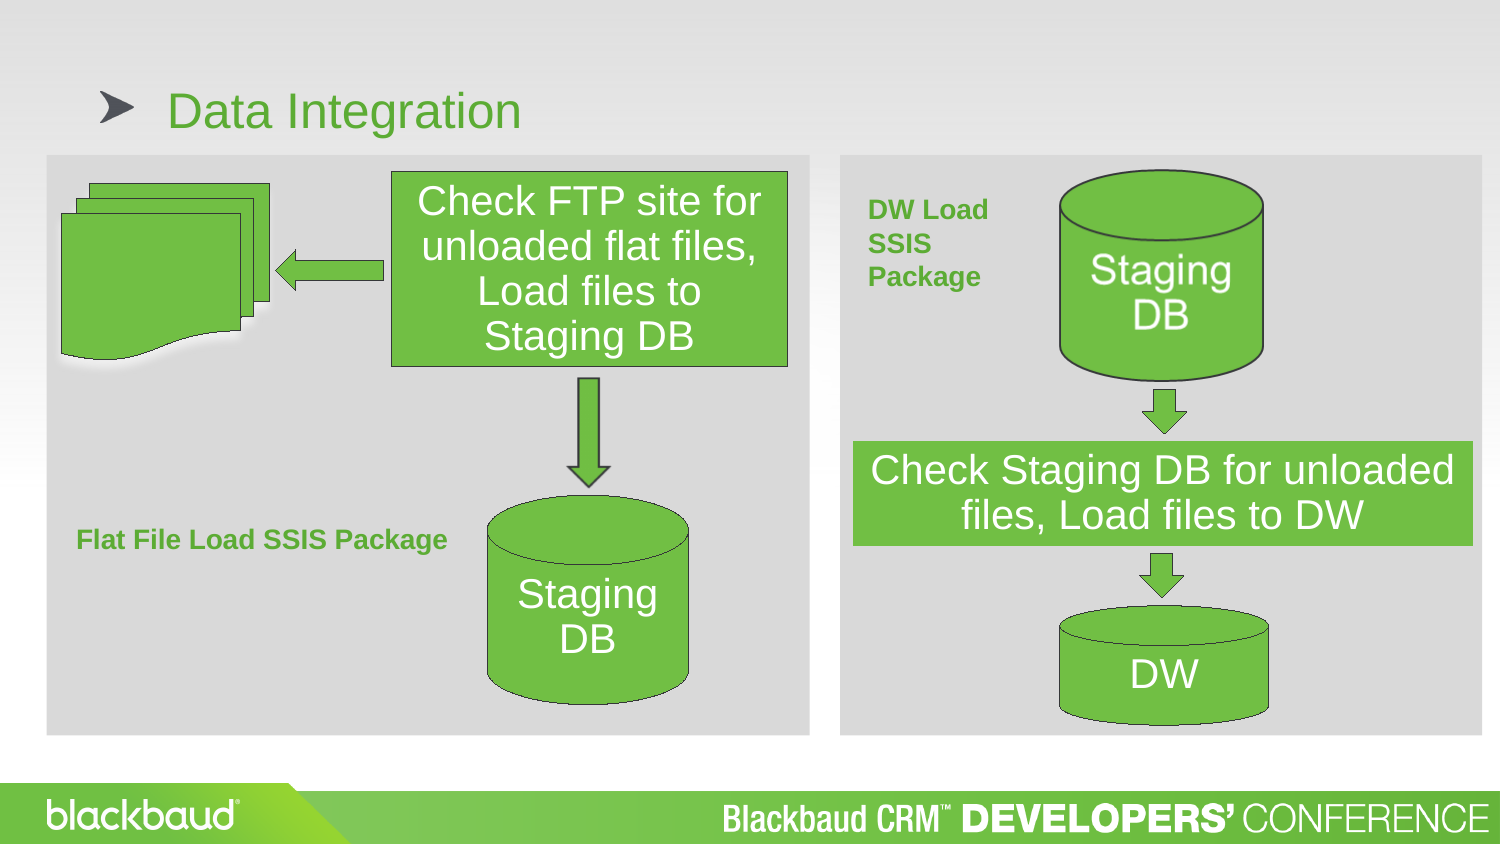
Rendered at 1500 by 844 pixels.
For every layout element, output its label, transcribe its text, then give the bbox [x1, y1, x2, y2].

title Data Integration [166, 46, 1399, 139]
picture [0, 0, 1500, 844]
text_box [839, 154, 1483, 736]
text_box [46, 154, 810, 736]
